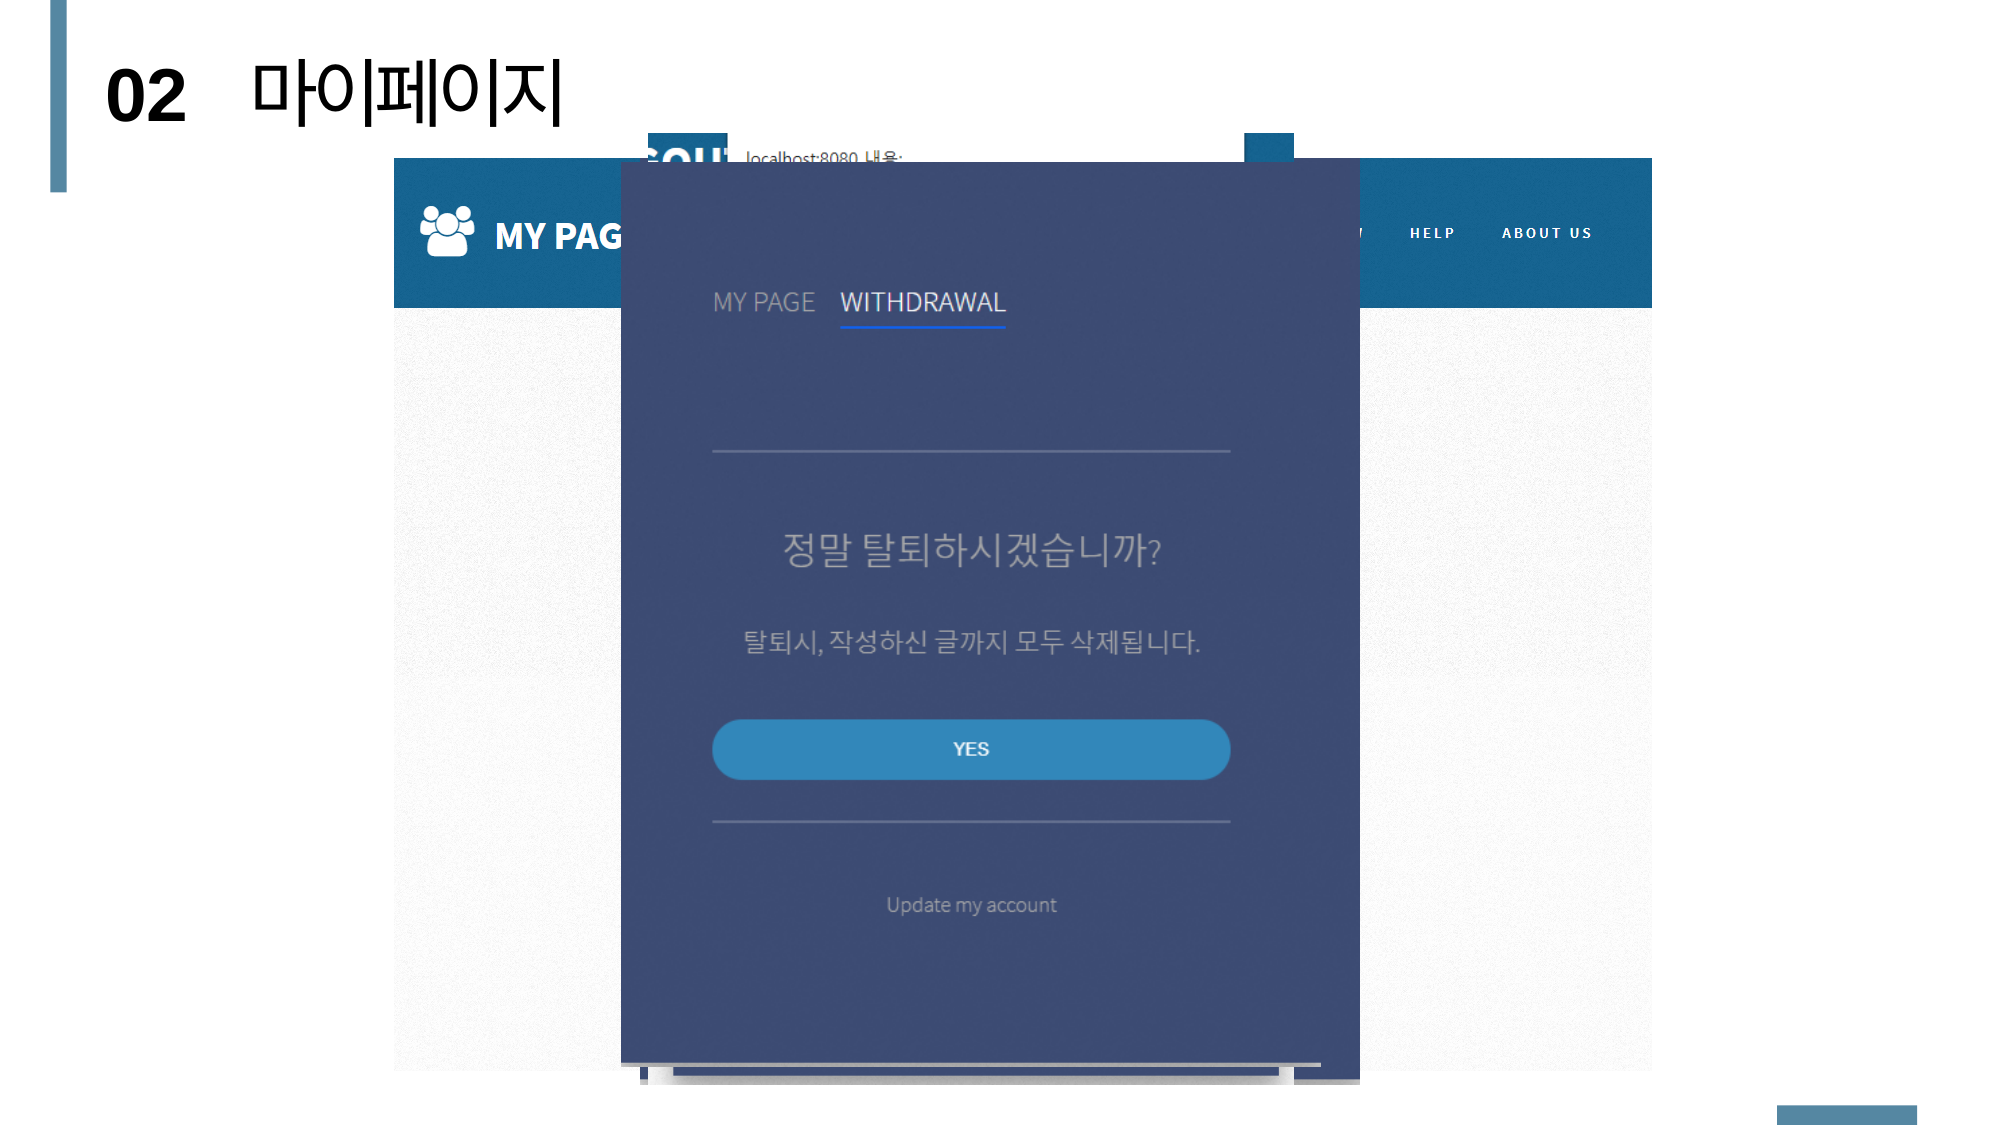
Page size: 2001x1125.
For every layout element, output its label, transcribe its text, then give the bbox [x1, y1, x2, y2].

text_box [1776, 1104, 1918, 1125]
text_box [49, 0, 68, 193]
text_box 마이페이지 [234, 39, 585, 144]
picture [394, 133, 1652, 1085]
text_box 02 [90, 39, 204, 144]
